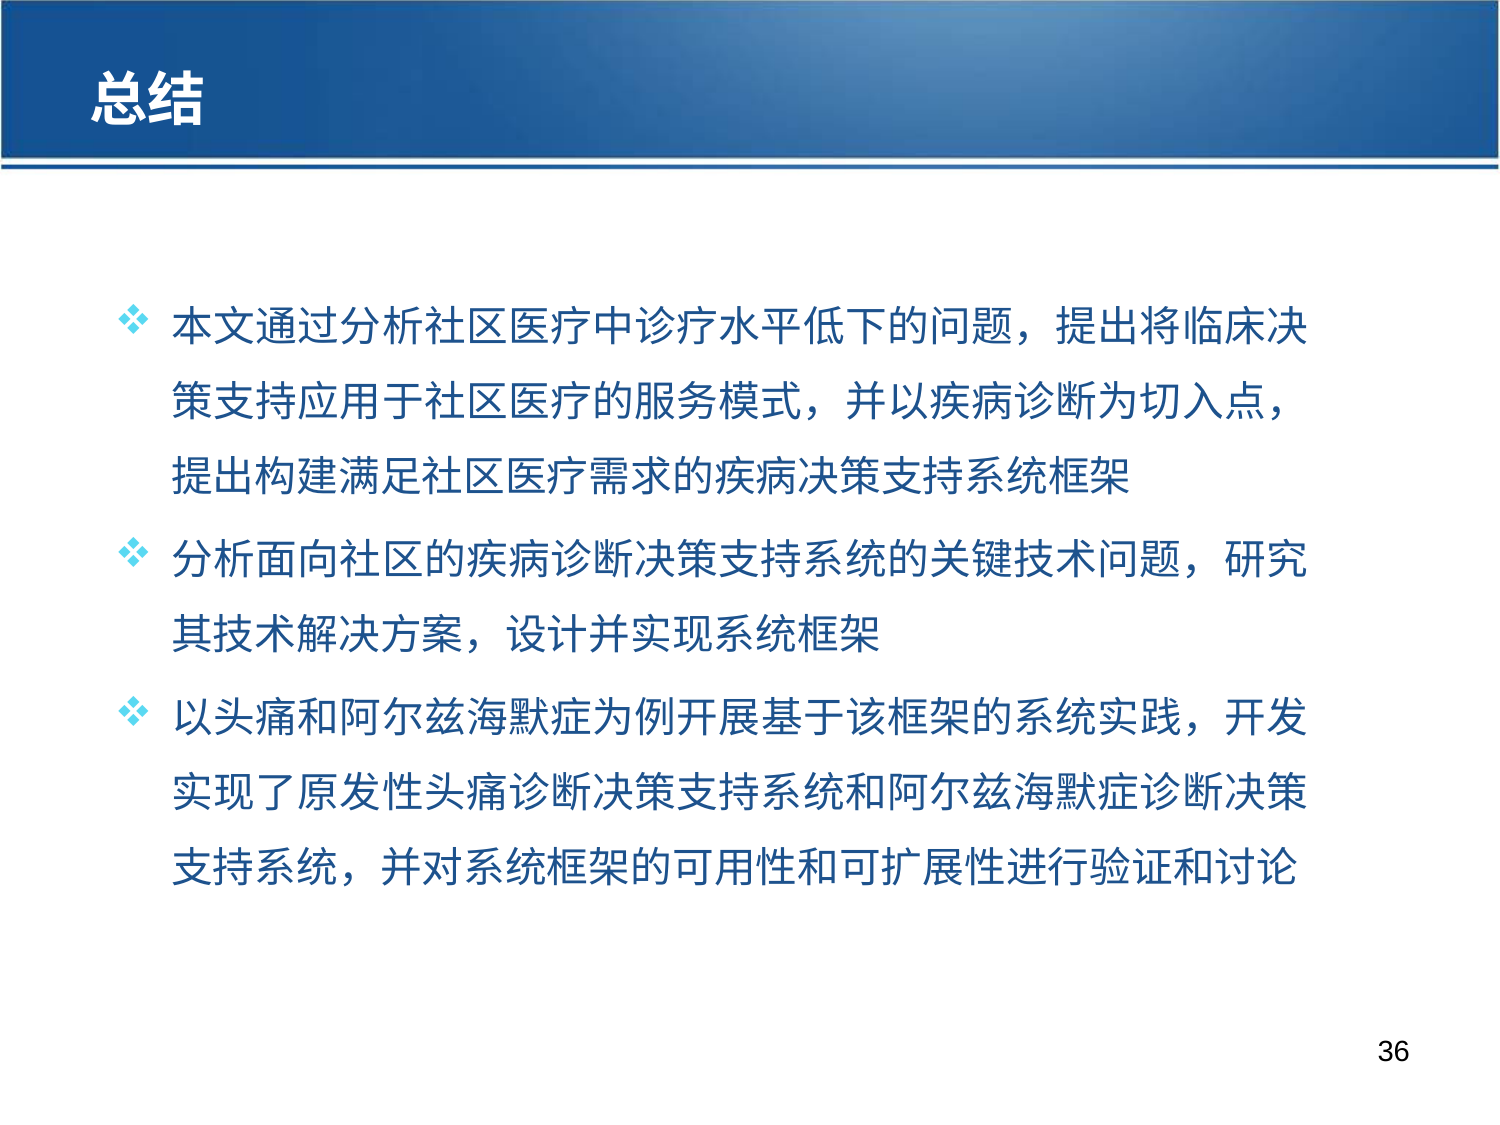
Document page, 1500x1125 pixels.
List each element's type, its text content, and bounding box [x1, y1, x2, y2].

picture [0, 0, 1500, 1125]
text_box 总结 [74, 54, 1425, 151]
slide_number 36 [1074, 1024, 1426, 1103]
text_box 本文通过分析社区医疗中诊疗水平低下的问题，提出将临床决策支持应用于社区医疗的服务模式，并以疾病诊断为切入点，提出构建满足社区医疗需求的疾病决策支持系统框架 分析面向社区的疾病诊断决策支持系统的关键技术问题，研究其技术解决方案，设计并实现系统框架 以头痛和阿尔兹海默症为例开展基于该框架的系统实践，开发实现了原发性头痛诊断决策支持系统和阿尔兹海默症诊断决策支持系统，并对系统框架的可用性和可扩展性进行验证和讨论 [100, 267, 1323, 899]
